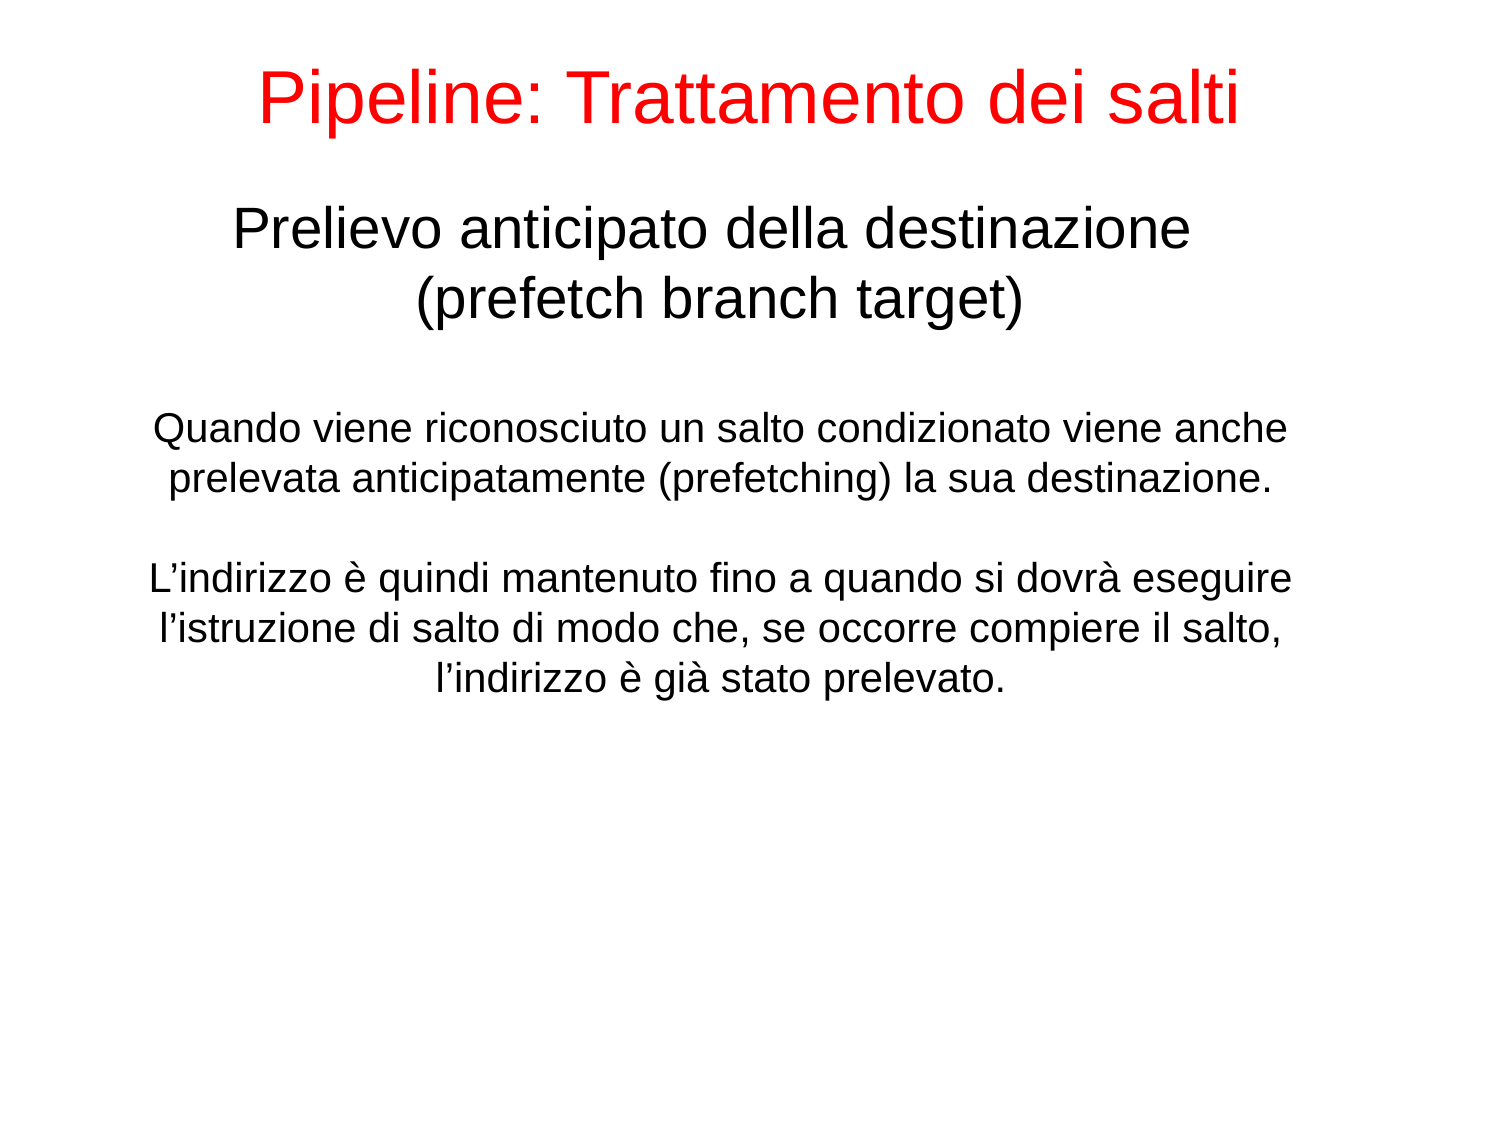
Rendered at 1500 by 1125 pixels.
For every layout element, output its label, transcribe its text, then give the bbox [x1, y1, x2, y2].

text_box Prelievo anticipato della destinazione (prefetch branch target) Quando viene riconosciuto un salto condizionato viene anche prelevata anticipatamente (prefetching) la sua destinazione. L’indirizzo è quindi mantenuto fino a quando si dovrà eseguire l’istruzione di salto di modo che, se occorre compiere il salto, l’indirizzo è già stato prelevato. [61, 183, 1381, 708]
title Pipeline: Trattamento dei salti [0, 0, 1500, 188]
